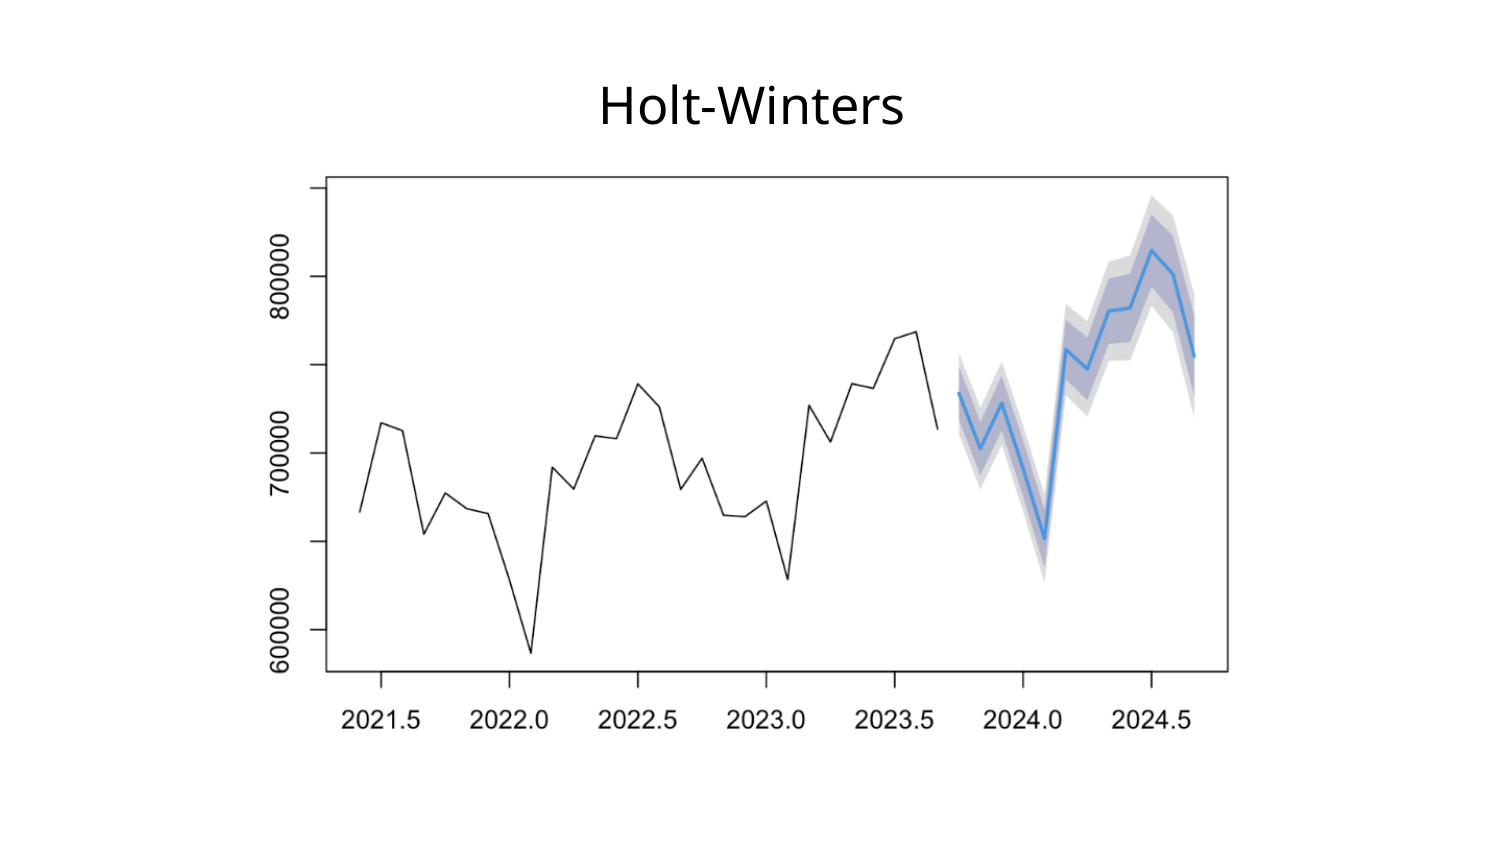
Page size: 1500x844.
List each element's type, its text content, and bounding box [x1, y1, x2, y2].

title Holt-Winters [79, 68, 1426, 148]
picture [246, 152, 1258, 776]
